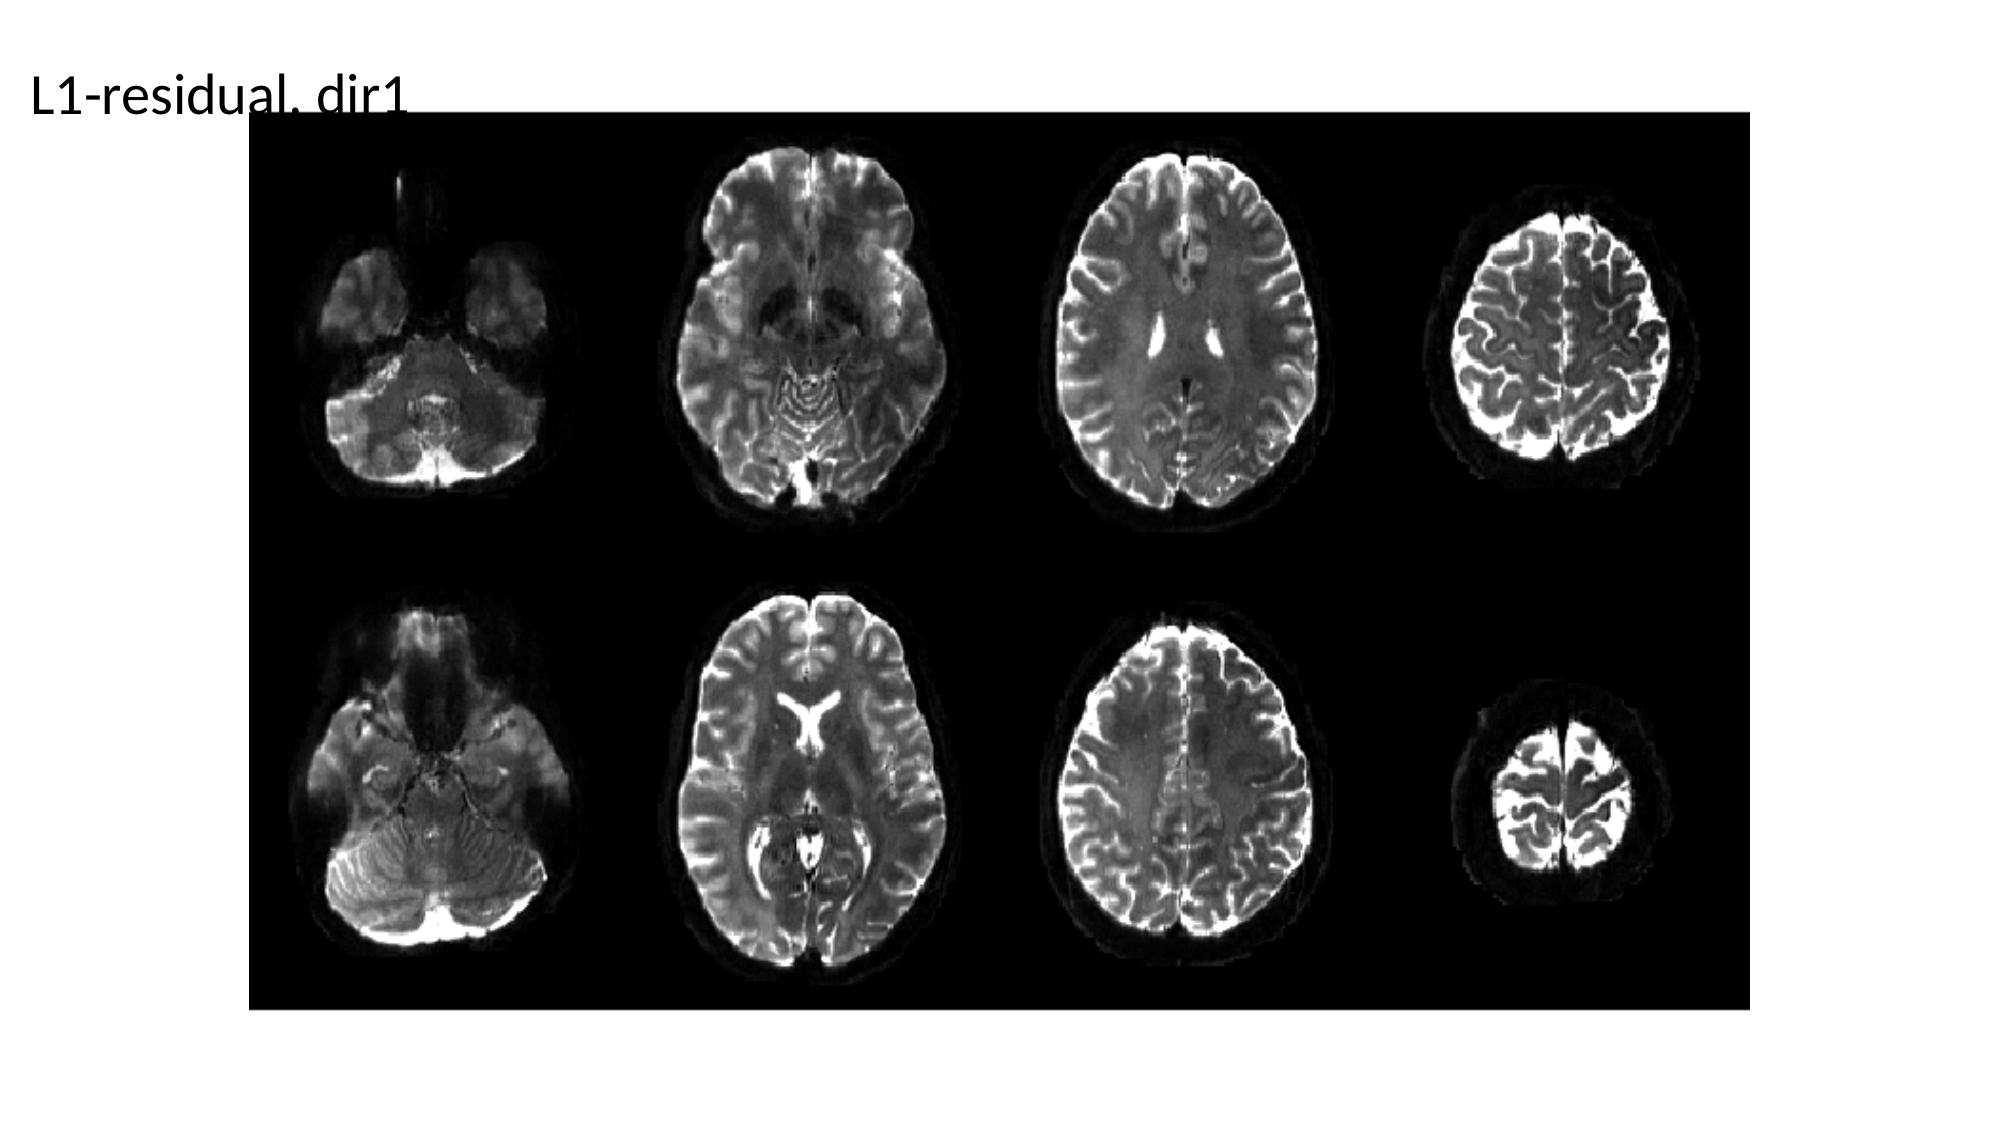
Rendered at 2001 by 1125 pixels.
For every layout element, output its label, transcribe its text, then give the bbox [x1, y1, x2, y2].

text_box L1-residual, dir1 [15, 49, 249, 134]
picture [249, 0, 1750, 1125]
